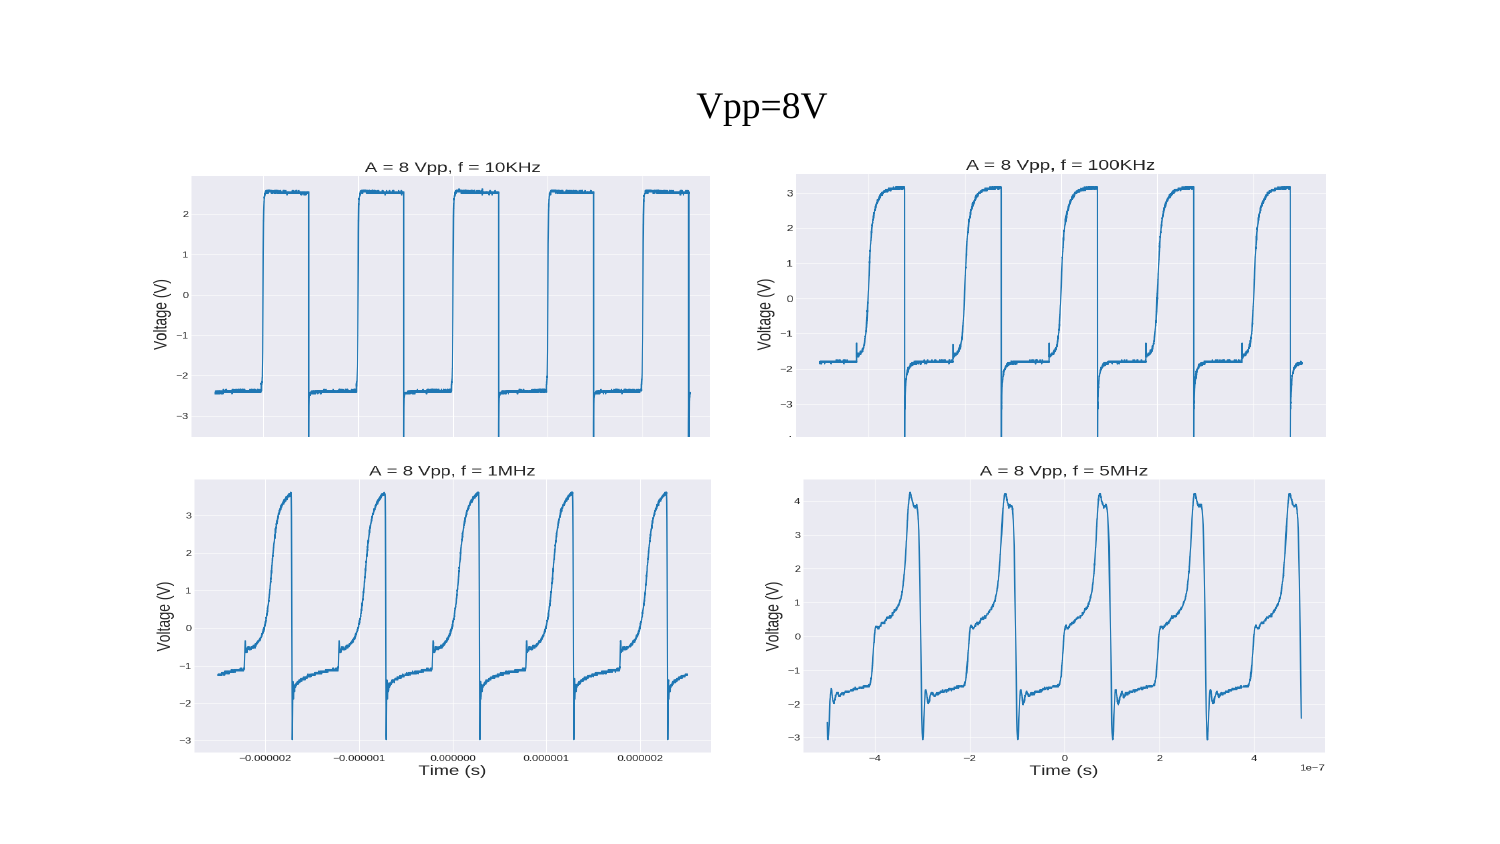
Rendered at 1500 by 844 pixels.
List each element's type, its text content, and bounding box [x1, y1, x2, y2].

list Vpp=8V [63, 58, 1461, 620]
picture [107, 130, 1394, 792]
